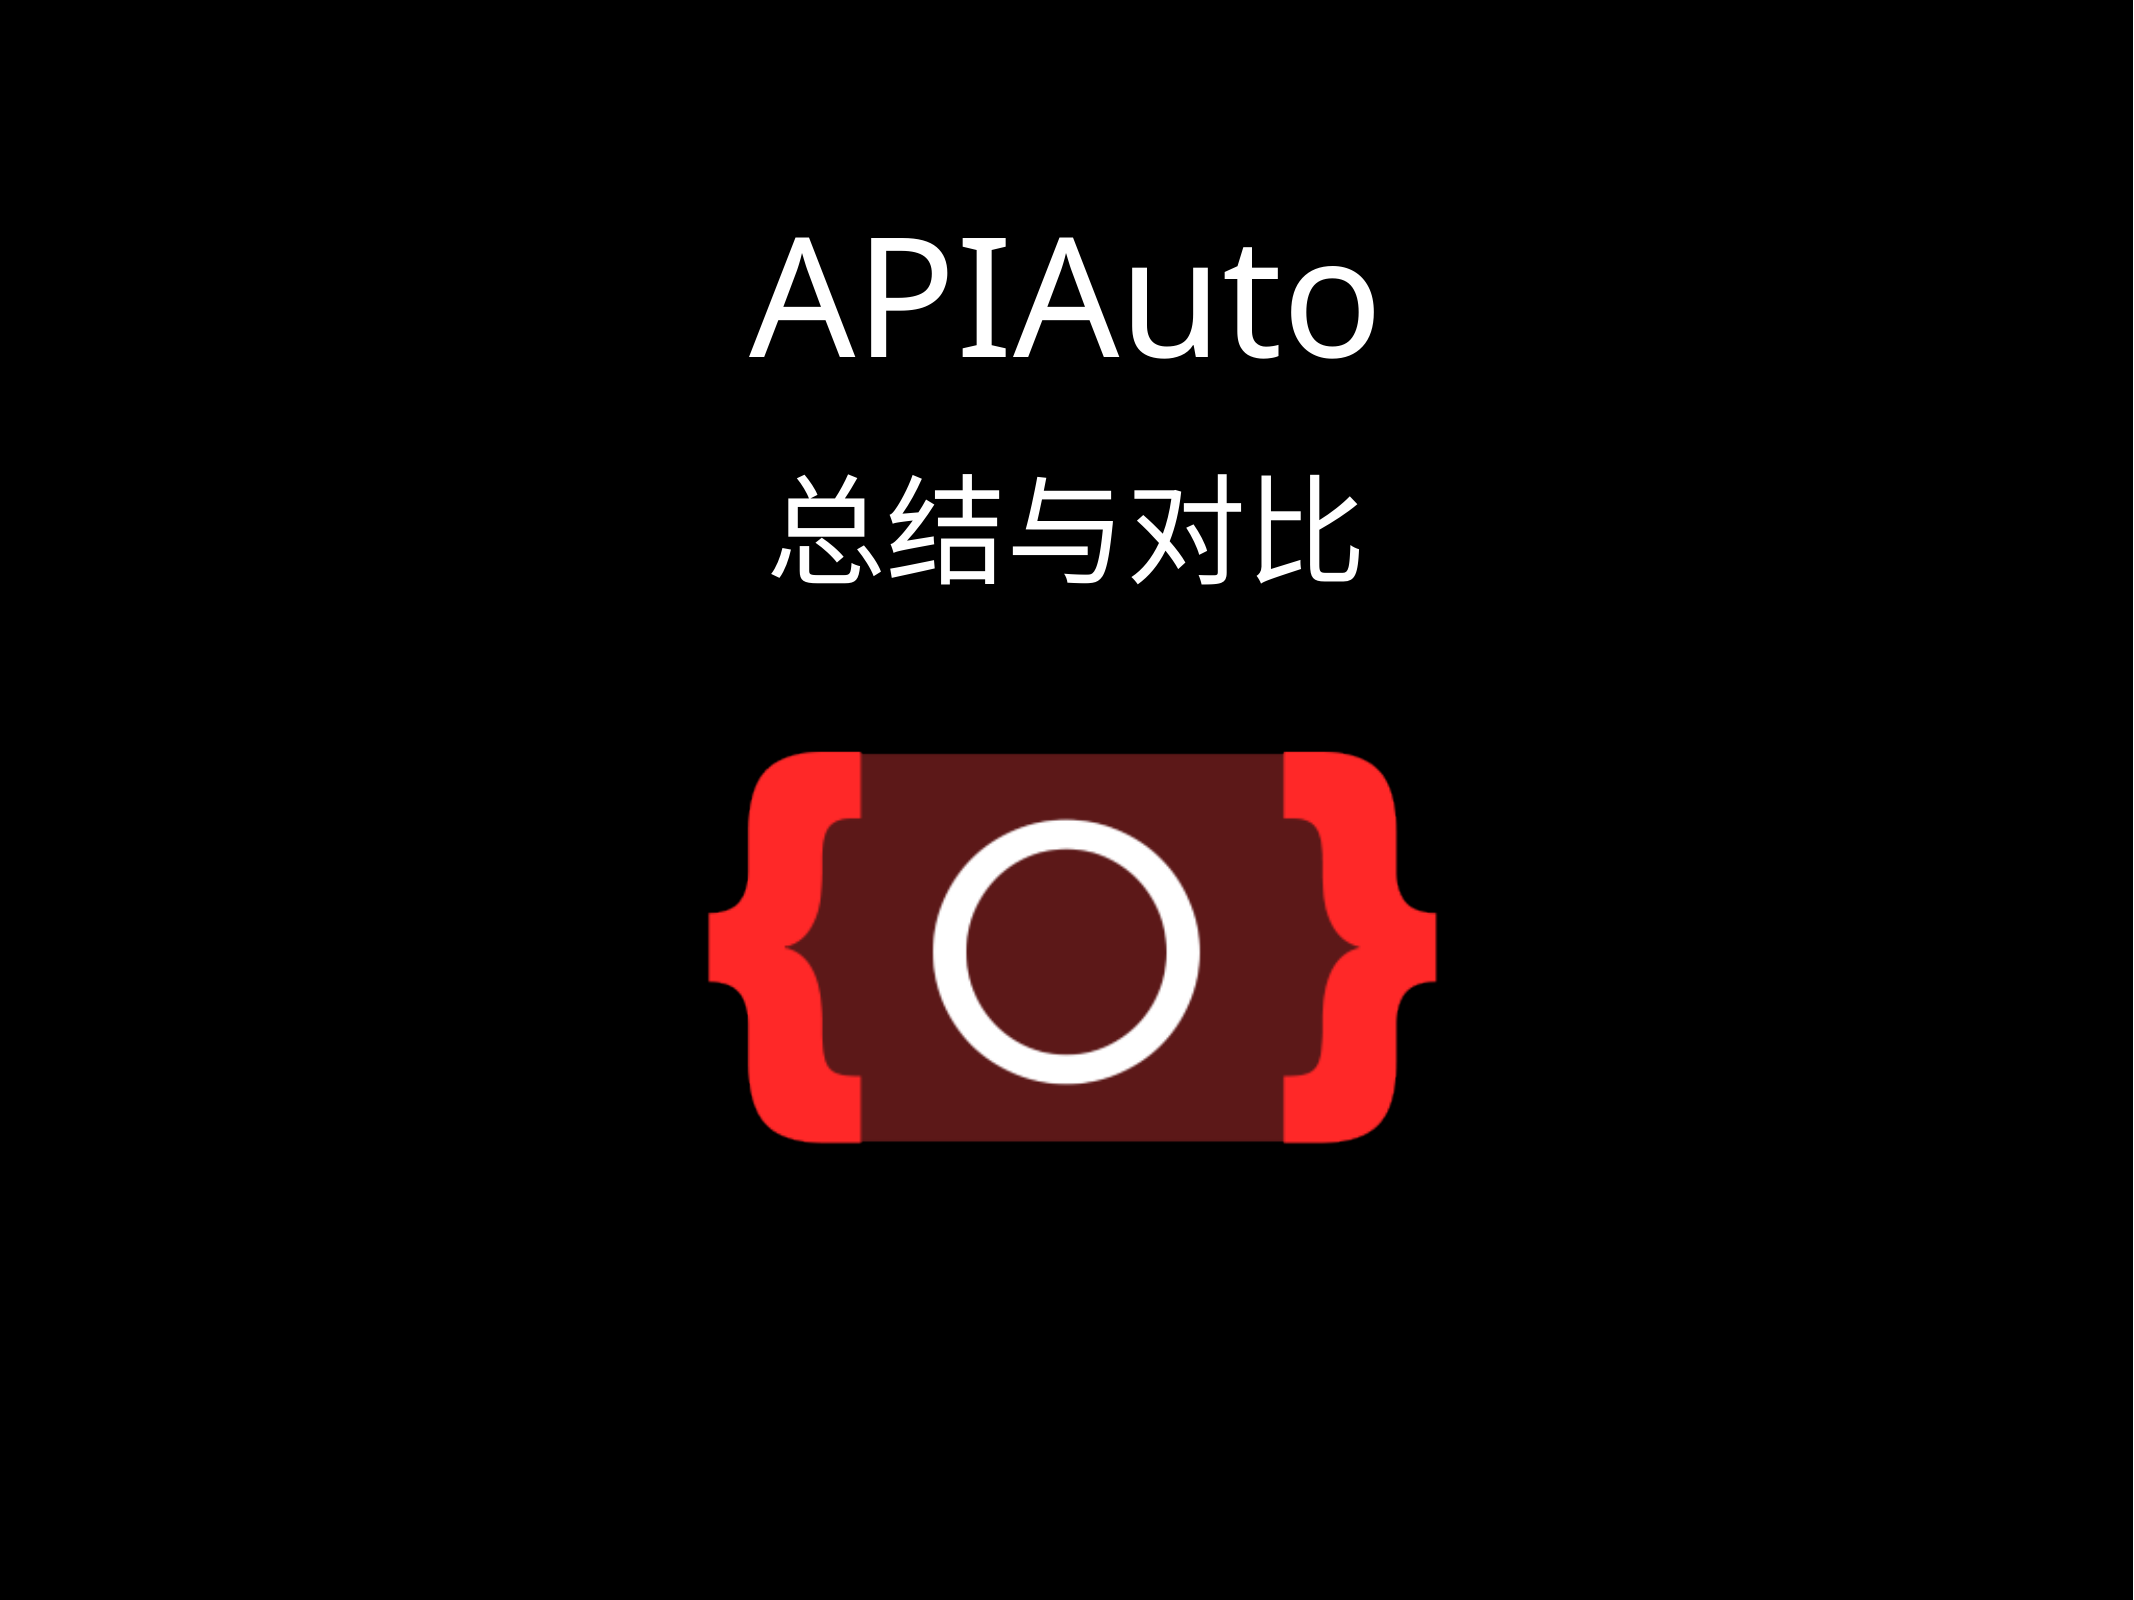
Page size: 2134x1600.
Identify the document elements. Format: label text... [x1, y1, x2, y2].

title APIAuto [207, 149, 1926, 400]
picture [649, 679, 1484, 1226]
subtitle 总结与对比 [207, 446, 1926, 633]
